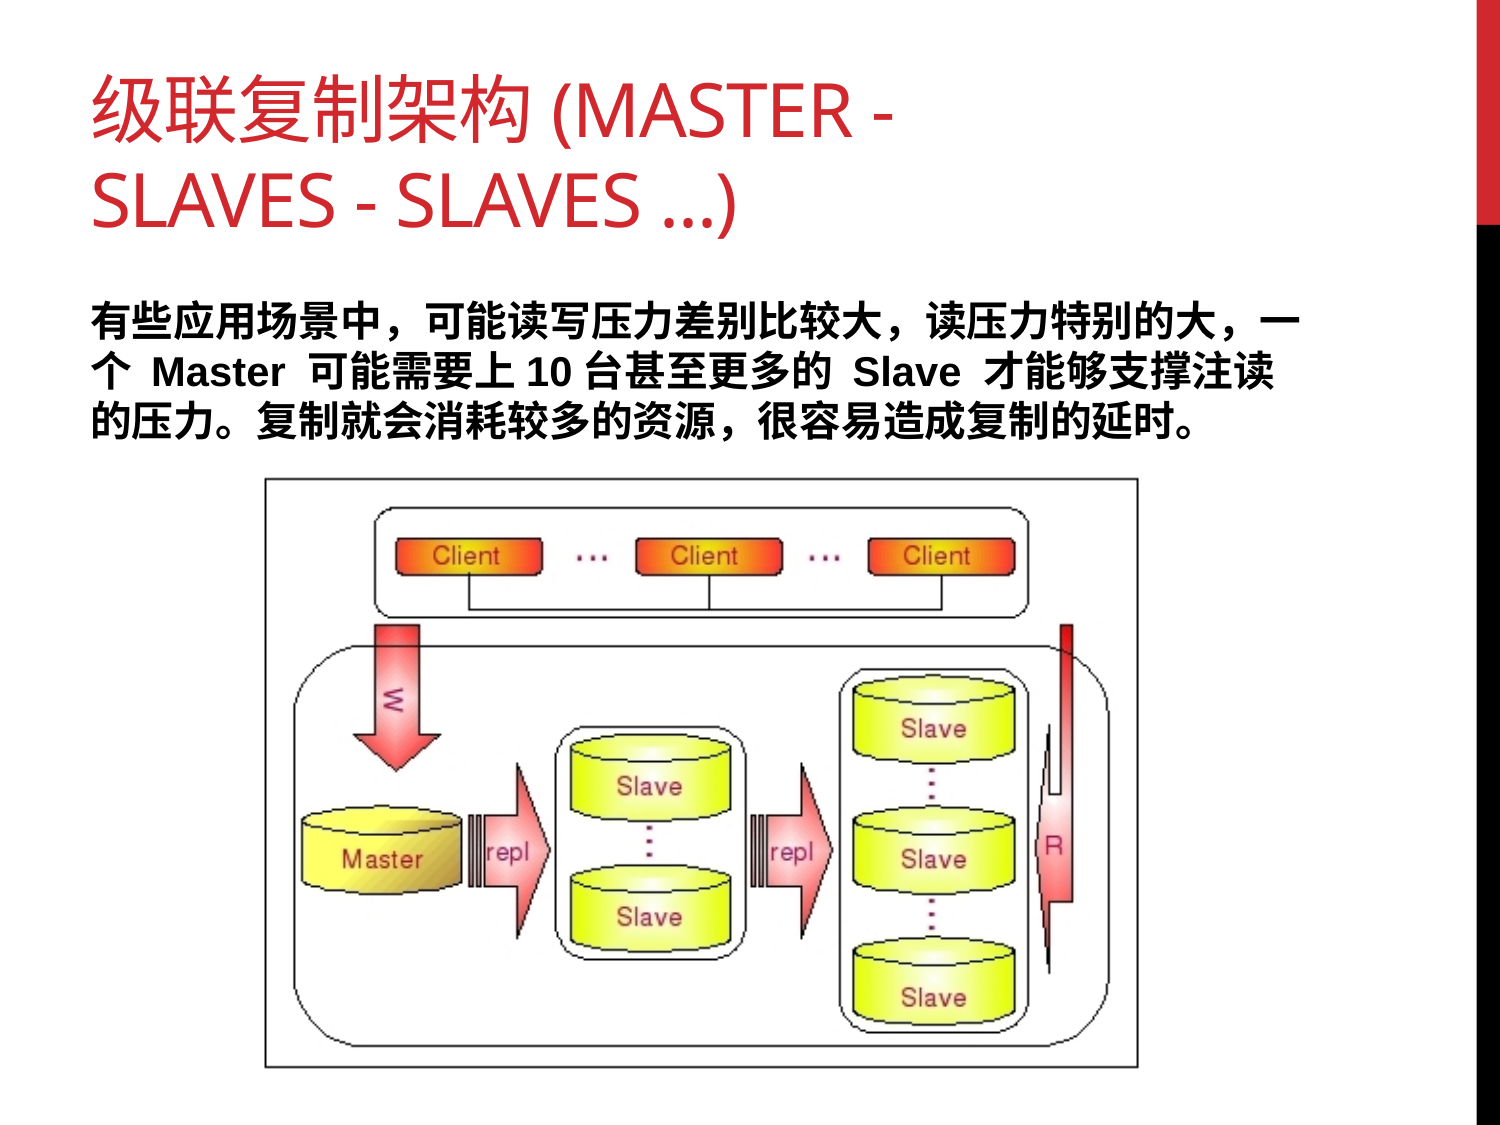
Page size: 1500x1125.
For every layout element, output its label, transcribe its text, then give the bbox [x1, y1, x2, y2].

list 有些应用场景中，可能读写压力差别比较大，读压力特别的大，一个 Master 可能需要上10台甚至更多的 Slave 才能够支撑注读的压力。复制就会消耗较多的资源，很容易造成复制的延时。 [75, 287, 1325, 1005]
title 级联复制架构(Master - Slaves - Slaves ...) [75, 24, 1025, 250]
picture [241, 467, 1164, 1083]
